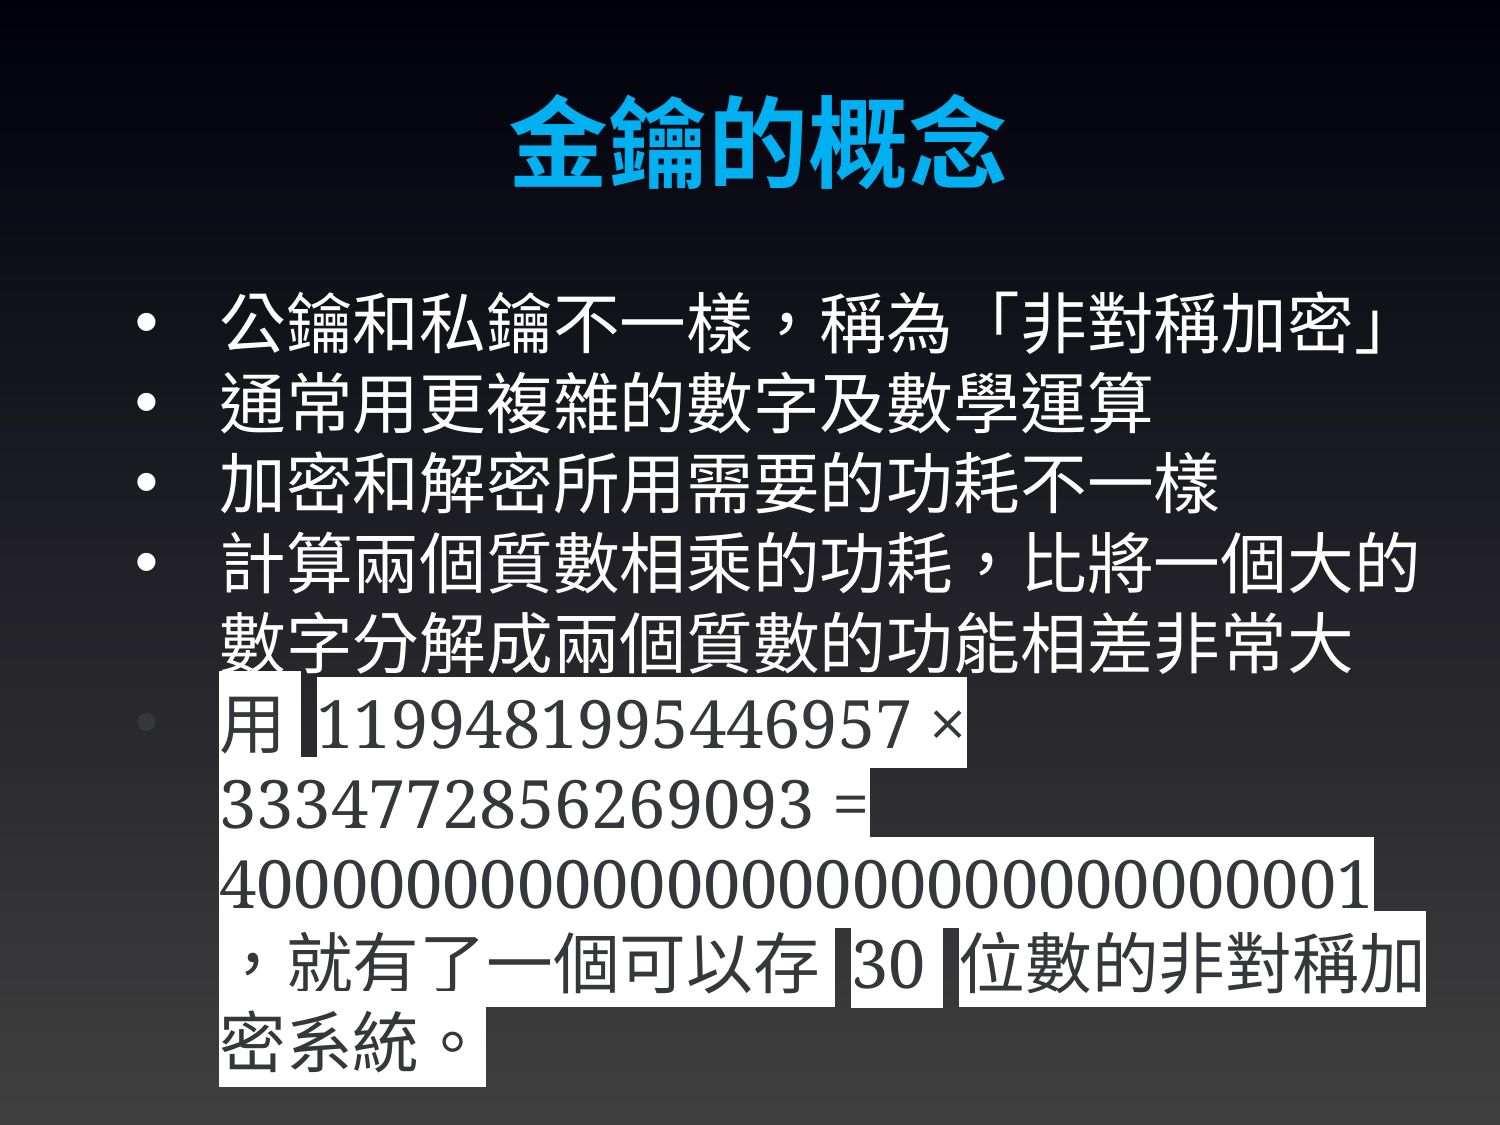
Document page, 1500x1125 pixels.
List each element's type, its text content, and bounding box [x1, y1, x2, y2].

text_box 公鑰和私鑰不一樣，稱為「非對稱加密」 通常用更複雜的數字及數學運算 加密和解密所用需要的功耗不一樣 計算兩個質數相乘的功耗，比將一個大的數字分解成兩個質數的功能相差非常大 用 1199481995446957 × 3334772856269093 = 4000000000000000000000000000001，就有了一個可以存 30 位數的非對稱加密系統。 [120, 274, 1446, 1089]
text_box 金鑰的概念 [493, 53, 1119, 216]
